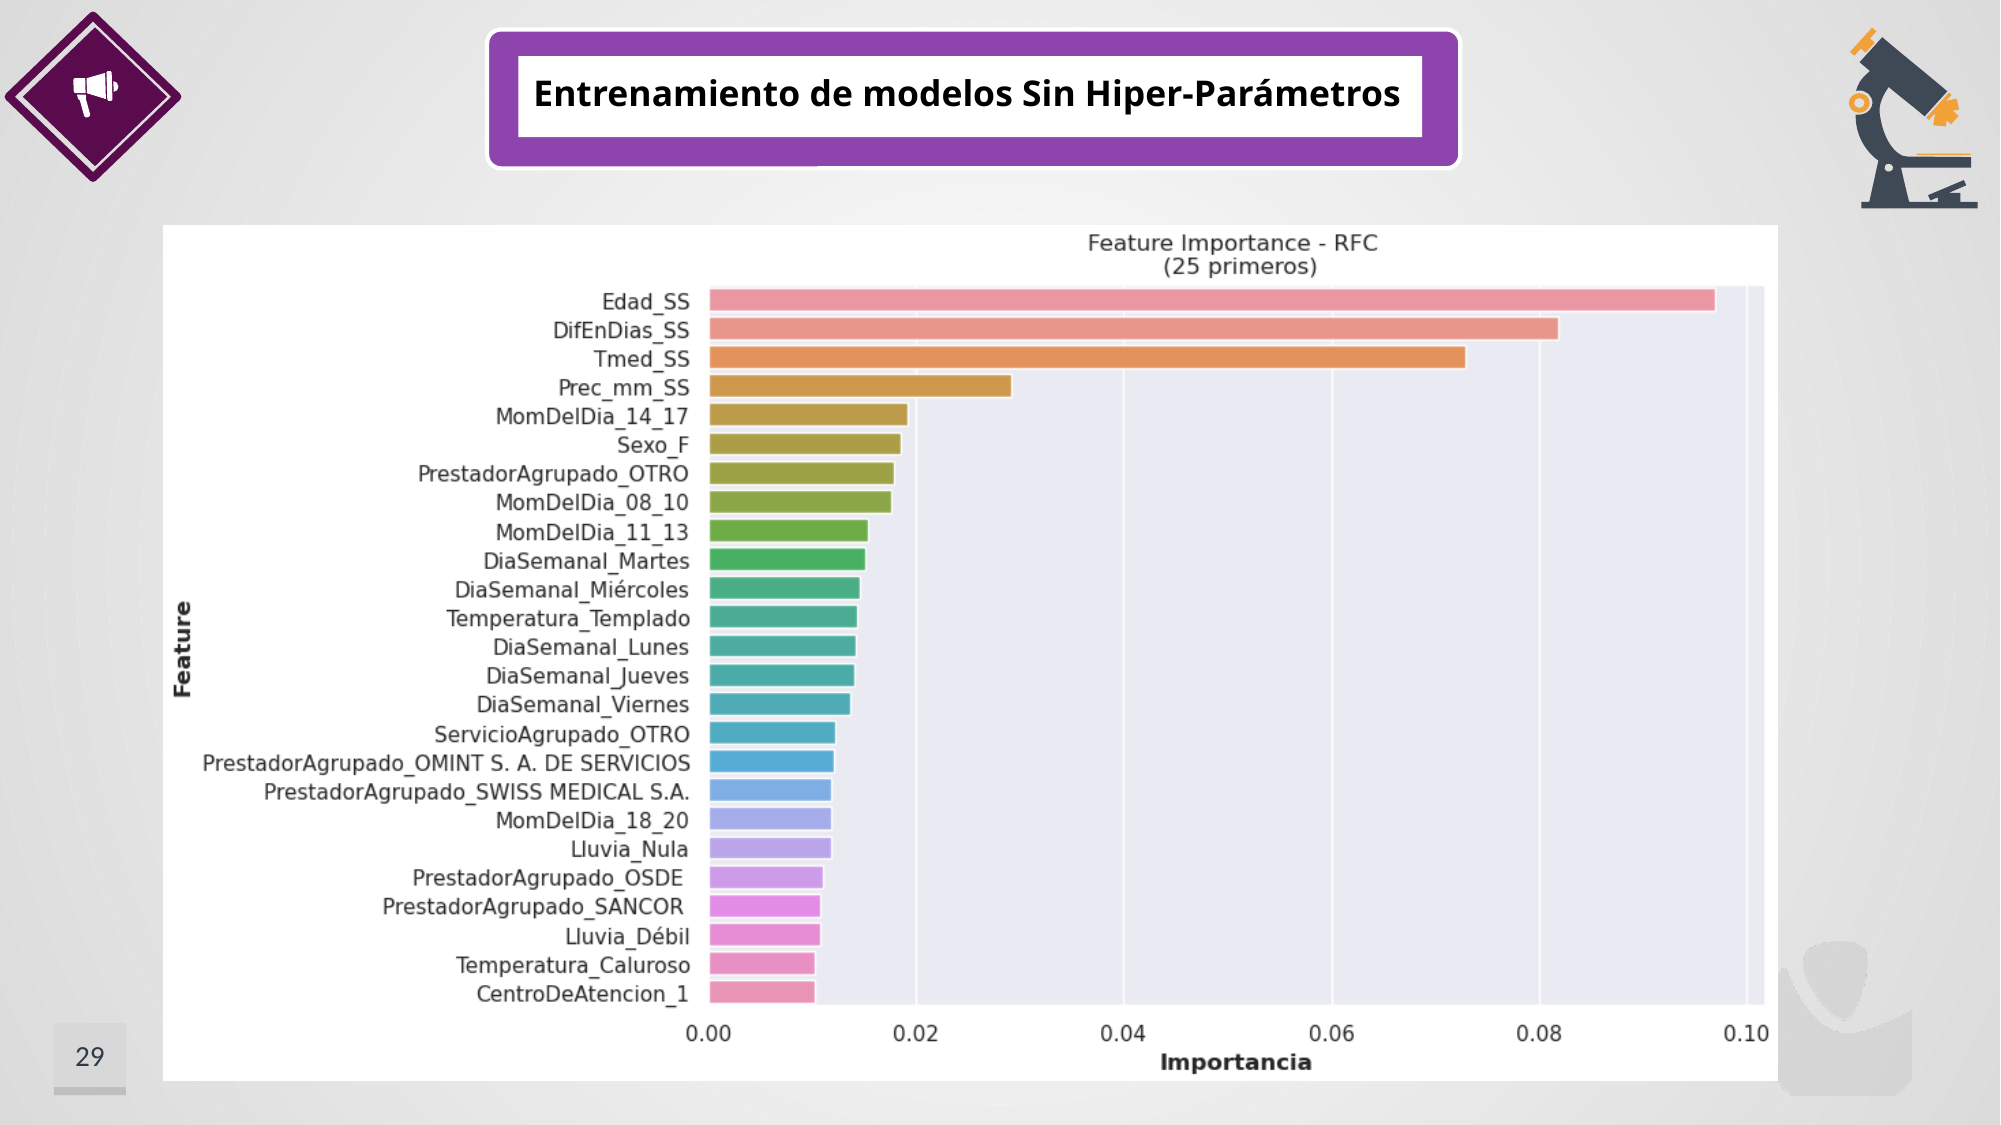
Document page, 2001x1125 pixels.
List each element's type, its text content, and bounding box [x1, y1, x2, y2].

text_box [1848, 27, 1978, 209]
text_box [8, 15, 178, 178]
slide_number ‹#› [53, 1023, 126, 1088]
picture [163, 225, 1913, 1096]
text_box [487, 29, 1461, 169]
text_box Entrenamiento de modelos Sin Hiper-Parámetros [518, 56, 1423, 138]
